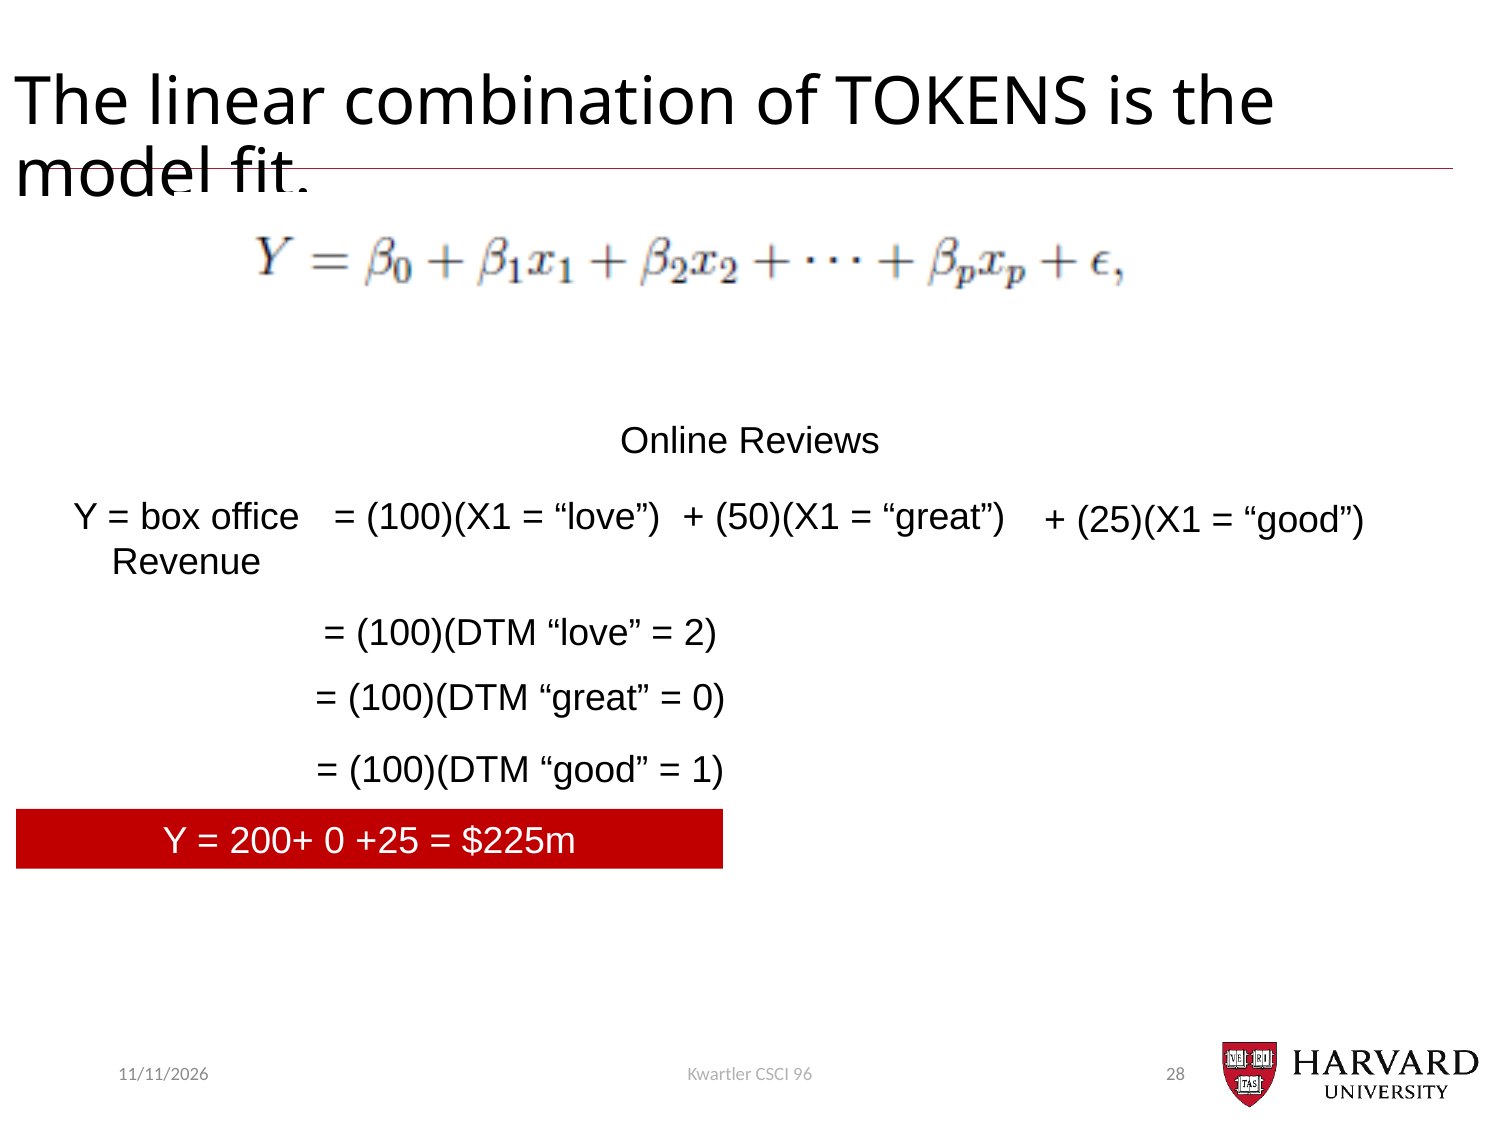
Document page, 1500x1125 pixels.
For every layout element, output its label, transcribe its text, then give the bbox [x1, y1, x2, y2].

picture [1200, 1024, 1500, 1125]
text_box + (25)(X1 = “good”) [1005, 487, 1404, 548]
picture [174, 192, 1201, 330]
text_box Online Reviews [550, 409, 950, 469]
text_box Y = 200+ 0 +25 = $225m [16, 808, 723, 869]
text_box + (50)(X1 = “great”) [644, 484, 1044, 545]
footer Kwartler CSCI 96 [496, 1042, 1004, 1103]
text_box = (100)(X1 = “love”) [297, 484, 644, 545]
text_box = (100)(DTM “love” = 2) [297, 600, 744, 661]
text_box = (100)(DTM “great” = 0) [297, 665, 744, 726]
title The linear combination of TOKENS is the model fit. [0, 59, 1500, 157]
text_box = (100)(DTM “good” = 1) [297, 737, 744, 797]
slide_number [103, 1042, 441, 1103]
text_box Y = box office Revenue [55, 484, 318, 590]
slide_number 28 [1059, 1042, 1200, 1103]
